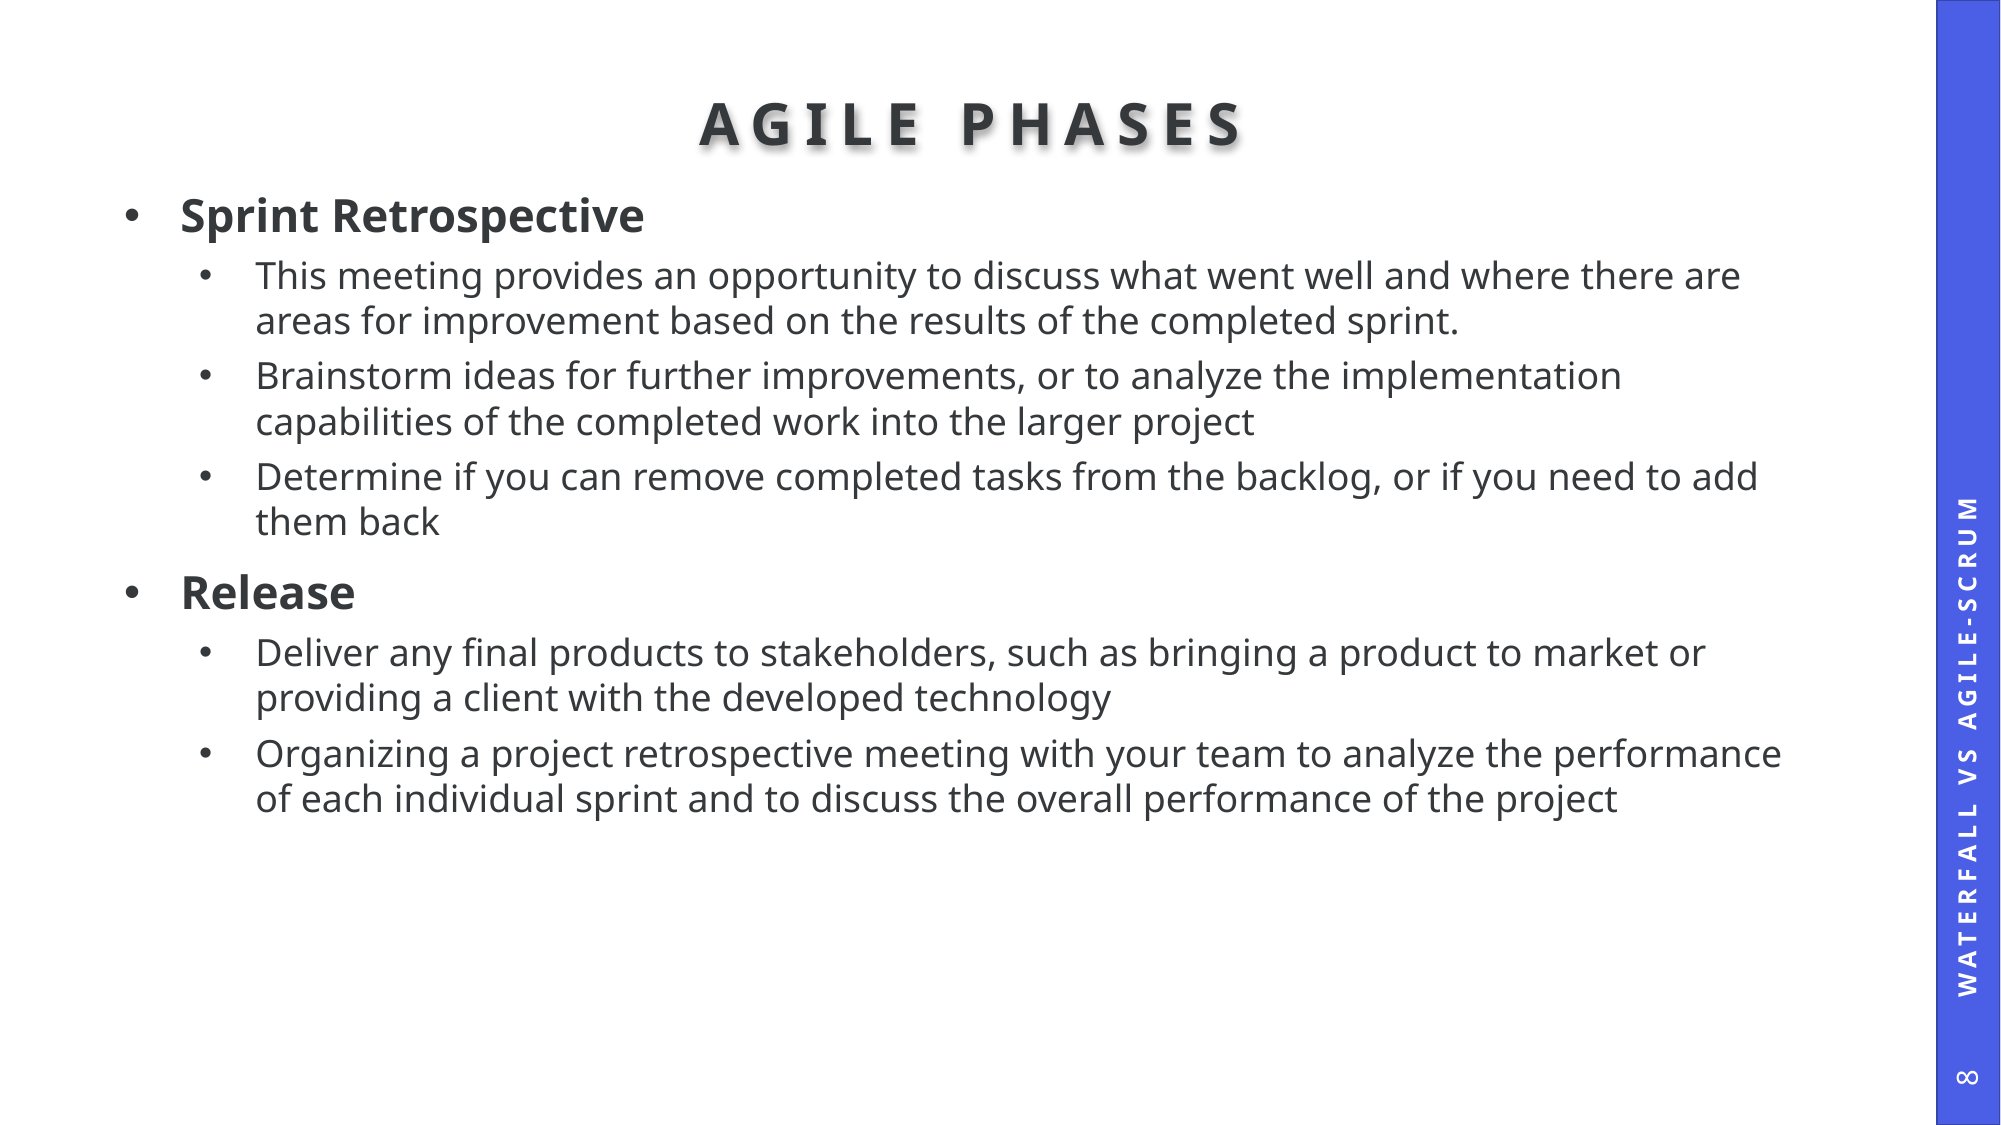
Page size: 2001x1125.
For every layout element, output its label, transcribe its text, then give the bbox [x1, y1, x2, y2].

list Sprint Retrospective This meeting provides an opportunity to discuss what went well and where there are areas for improvement based on the results of the completed sprint. Brainstorm ideas for further improvements, or to analyze the implementation capabilities of the completed work into the larger project Determine if you can remove completed tasks from the backlog, or if you need to add them back Release Deliver any final products to stakeholders, such as bringing a product to market or providing a client with the developed technology Organizing a project retrospective meeting with your team to analyze the performance of each individual sprint and to discuss the overall performance of the project [124, 186, 1786, 1092]
footer Waterfall vs Agile-Scrum [1937, 0, 2000, 1032]
slide_number 8 [1937, 1032, 2000, 1125]
title Agile Phases [139, 84, 1800, 169]
